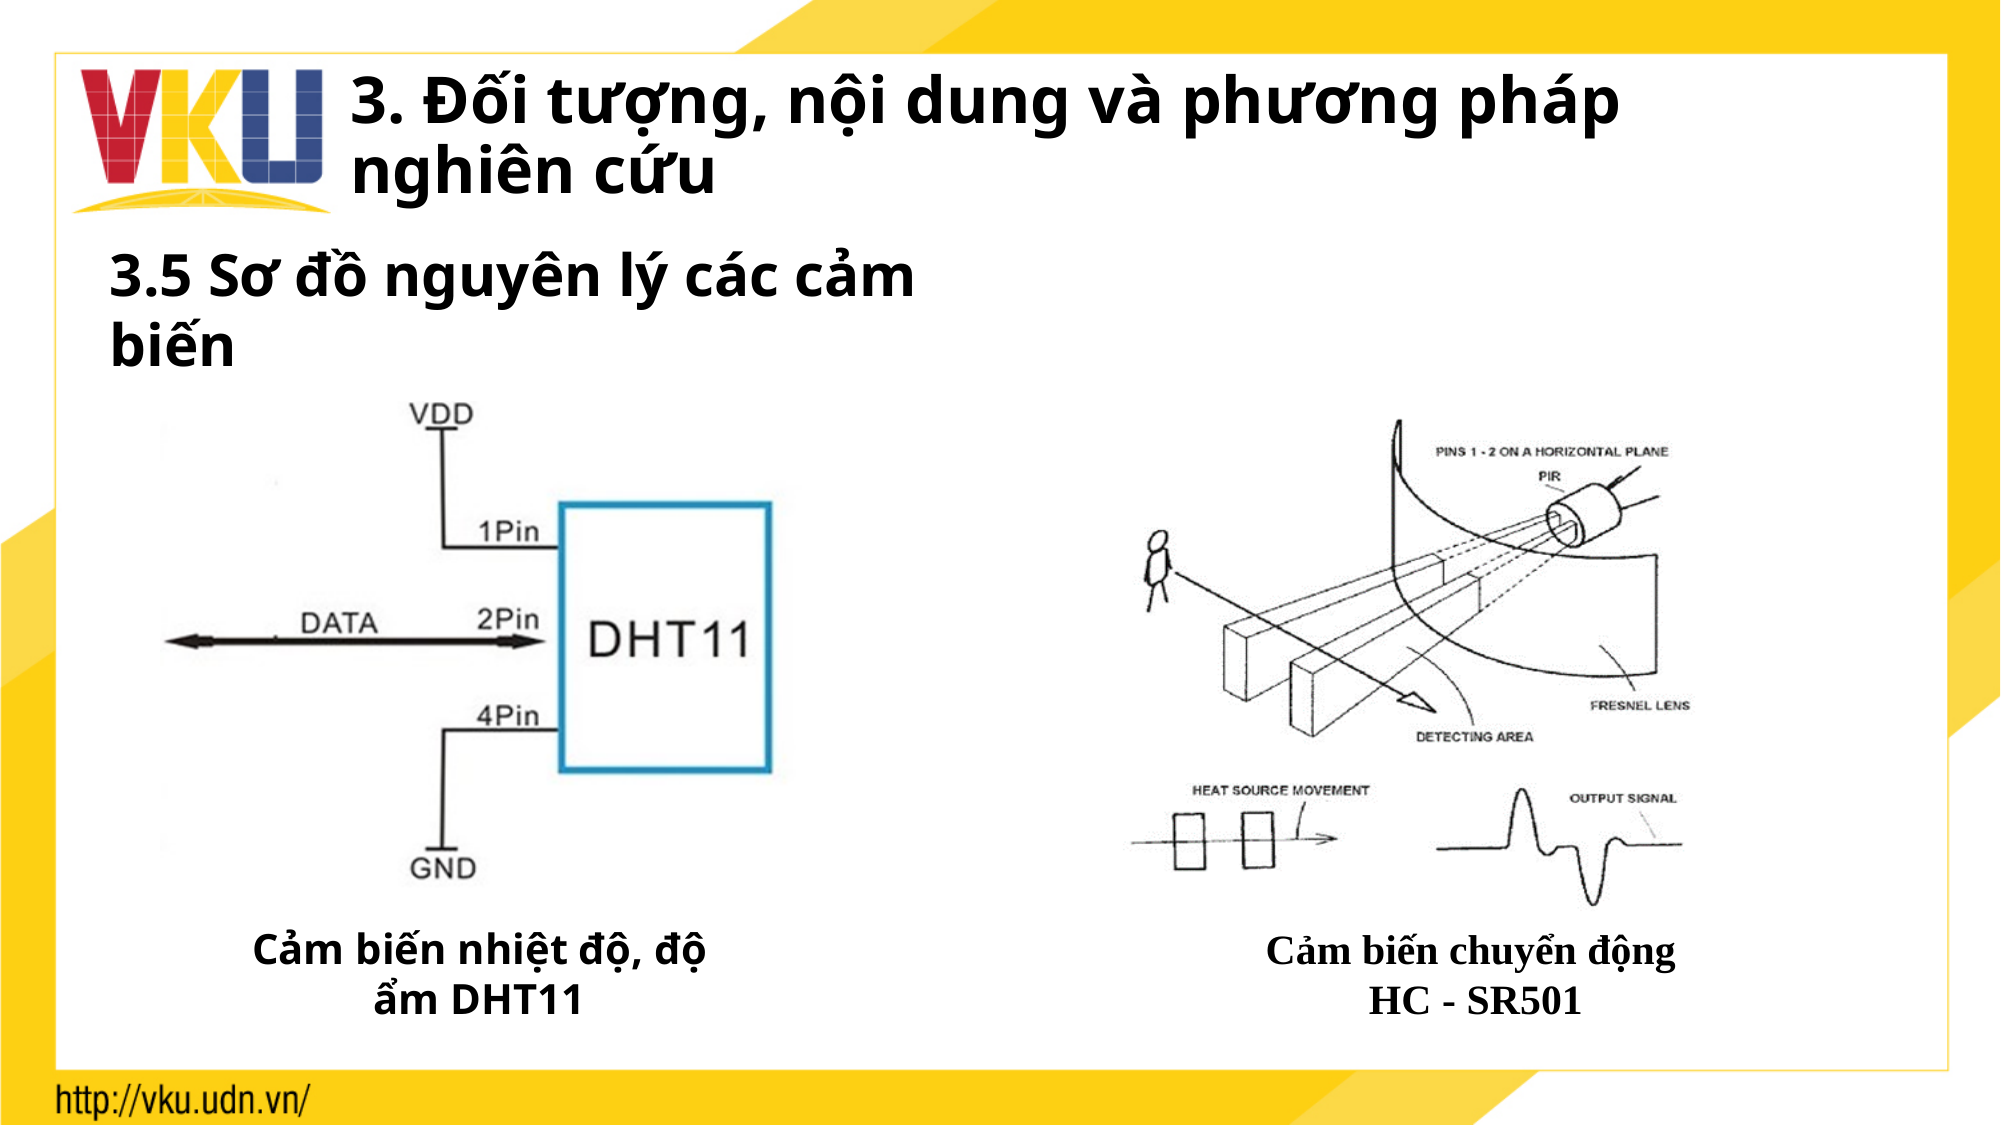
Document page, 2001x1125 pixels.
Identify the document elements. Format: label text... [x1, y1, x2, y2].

text_box Cảm biến chuyển động HC - SR501 [1199, 916, 1743, 1030]
text_box Cảm biến nhiệt độ, độ ẩm DHT11 [208, 915, 752, 1030]
text_box 3.5 Sơ đồ nguyên lý các cảm biến [95, 230, 1000, 386]
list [160, 401, 859, 894]
picture [0, 0, 2001, 1125]
title 3. Đối tượng, nội dung và phương pháp nghiên cứu [335, 59, 1863, 216]
